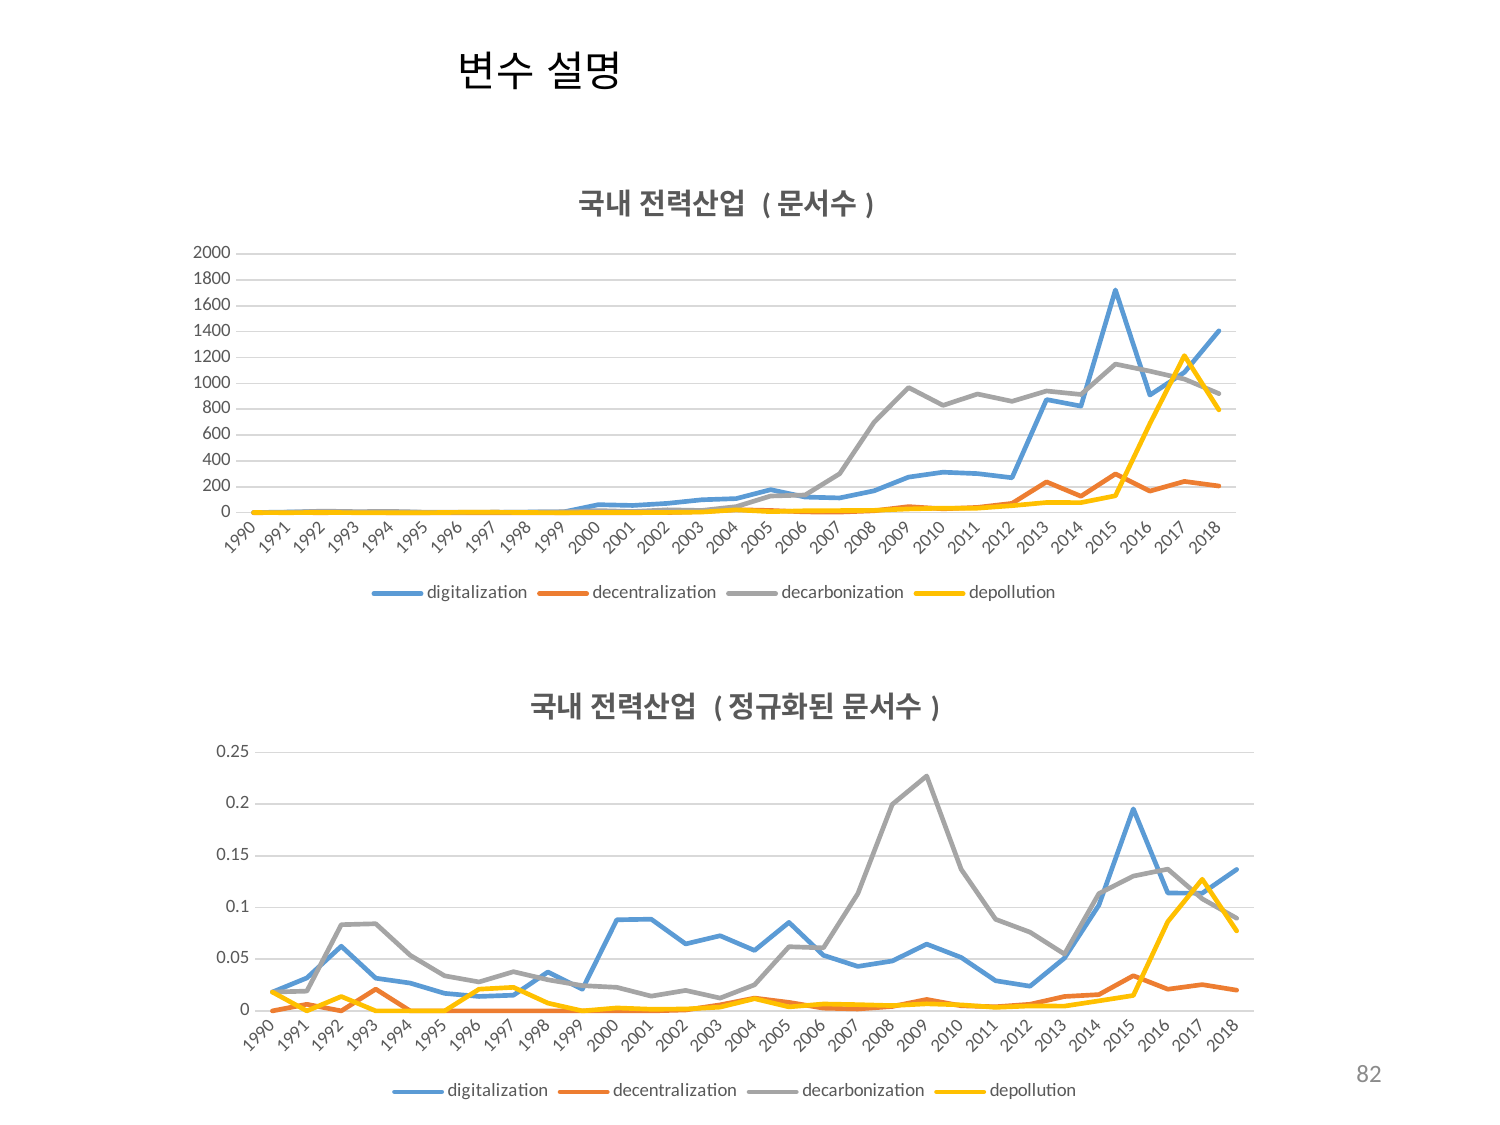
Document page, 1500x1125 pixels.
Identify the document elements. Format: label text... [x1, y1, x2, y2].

slide_number 82 [1276, 1042, 1397, 1103]
chart [171, 159, 1258, 610]
text_box 변수 설명 [442, 37, 1471, 102]
chart [194, 657, 1276, 1108]
